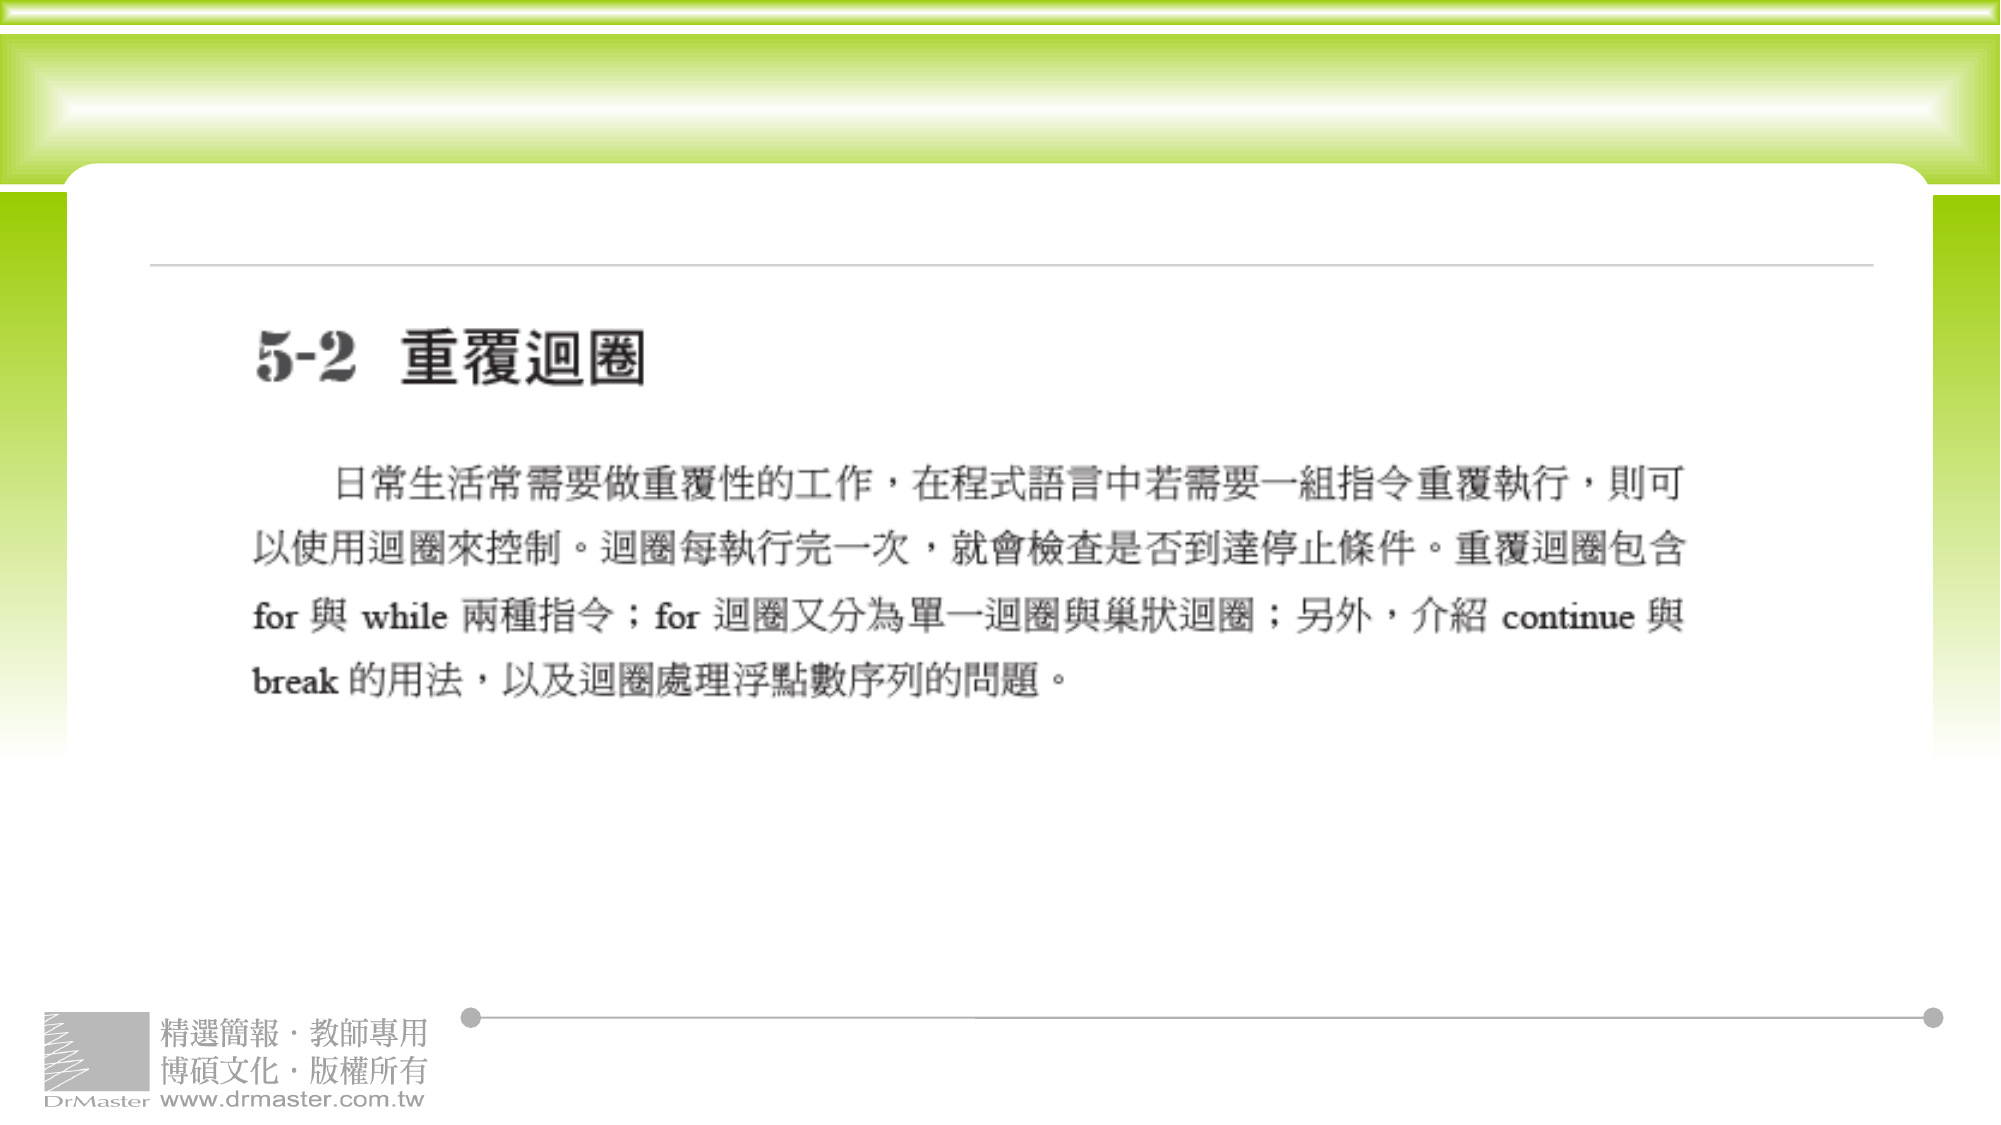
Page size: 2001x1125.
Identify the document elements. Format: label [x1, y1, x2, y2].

list [149, 263, 1874, 789]
picture [44, 1012, 429, 1110]
